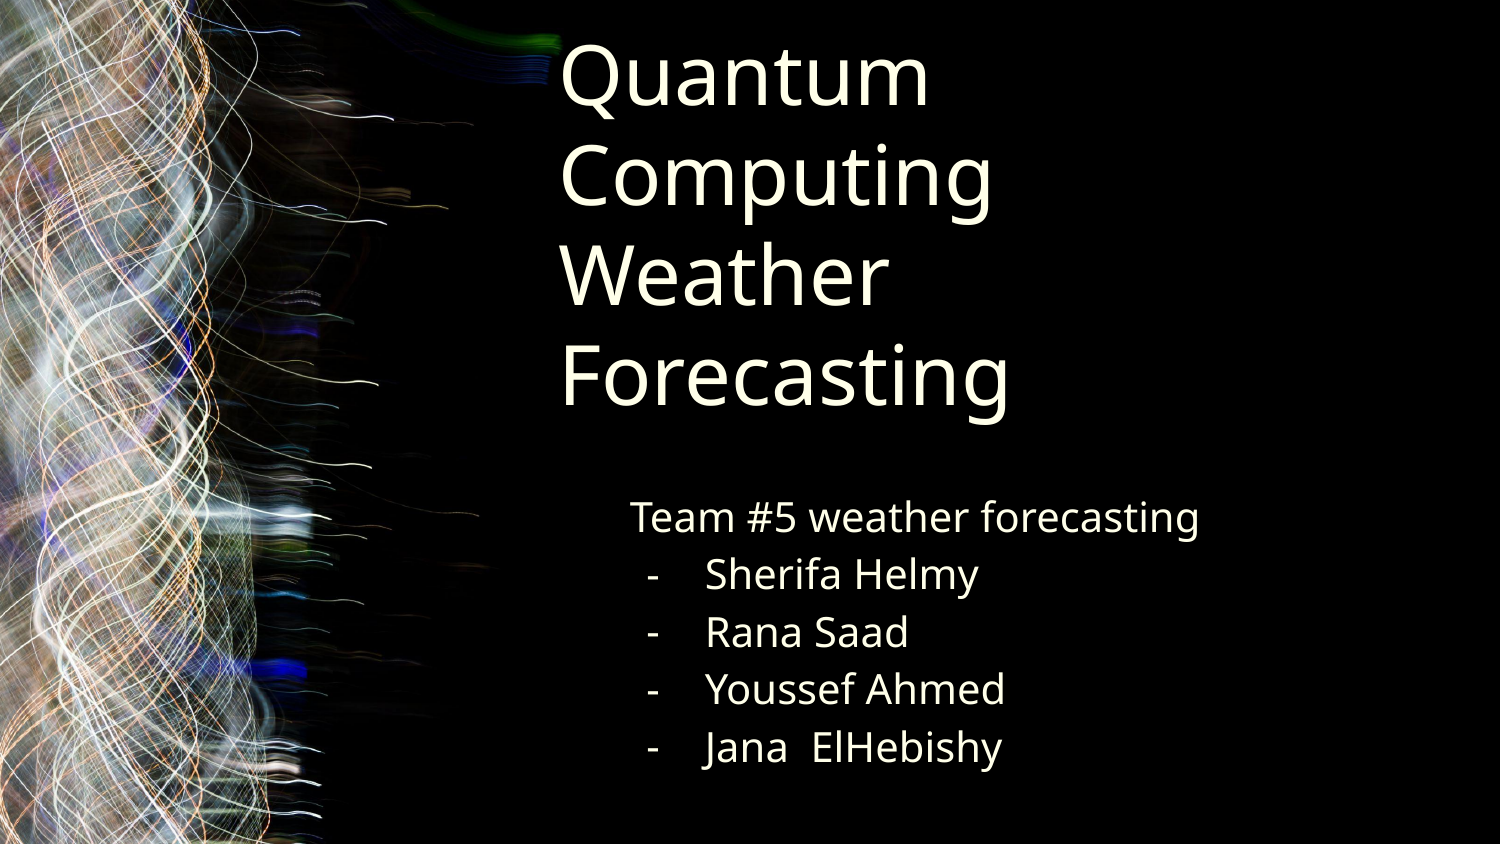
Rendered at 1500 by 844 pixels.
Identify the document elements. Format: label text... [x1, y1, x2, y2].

picture [0, 0, 565, 844]
subtitle Team #5 weather forecasting Sherifa Helmy Rana Saad Youssef Ahmed Jana ElHebishy [614, 468, 1408, 774]
title Quantum Computing Weather Forecasting [543, 173, 1361, 438]
